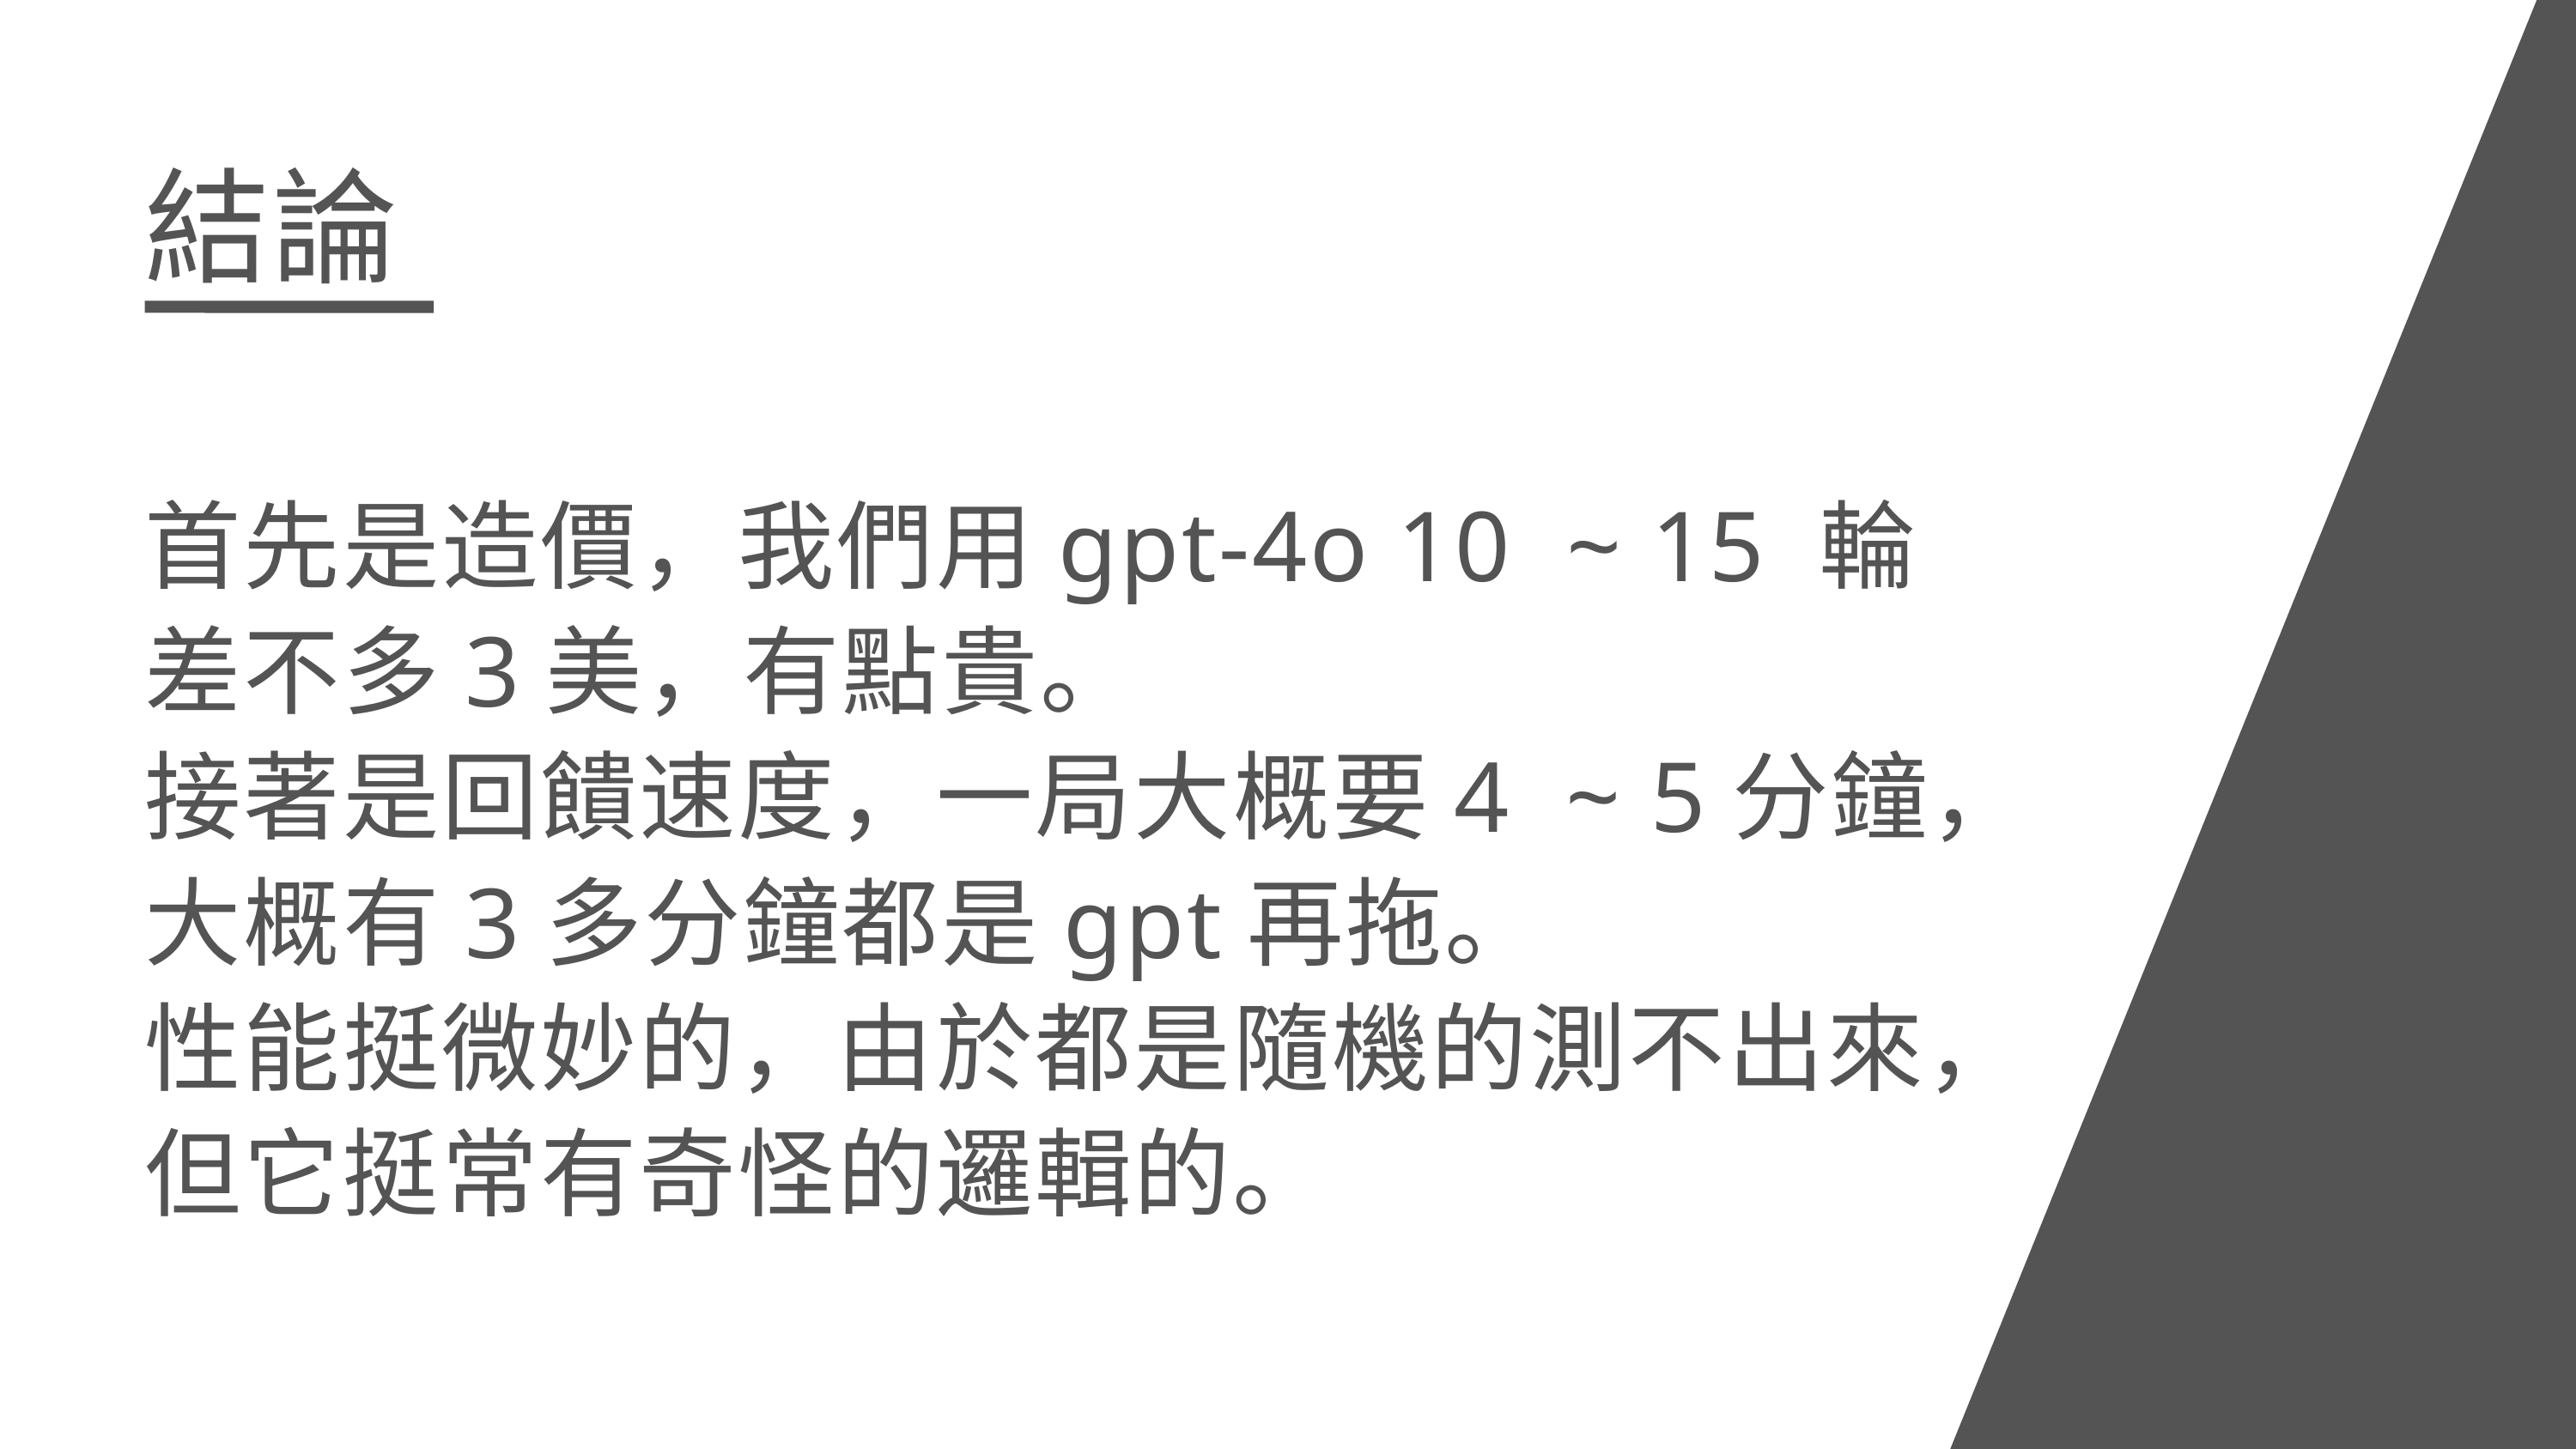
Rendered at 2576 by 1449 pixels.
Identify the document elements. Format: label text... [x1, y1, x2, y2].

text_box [1841, 0, 2576, 1449]
text_box 結論 [144, 135, 1546, 299]
text_box 首先是造價，我們用gpt-4o 10 ~ 15 輪 差不多3美，有點貴。 接著是回饋速度，一局大概要4 ~ 5分鐘，大概有3多分鐘都是gpt再拖。 性能挺微妙的，由於都是隨機的測不出來，但它挺常有奇怪的邏輯的。 [144, 475, 1836, 1229]
